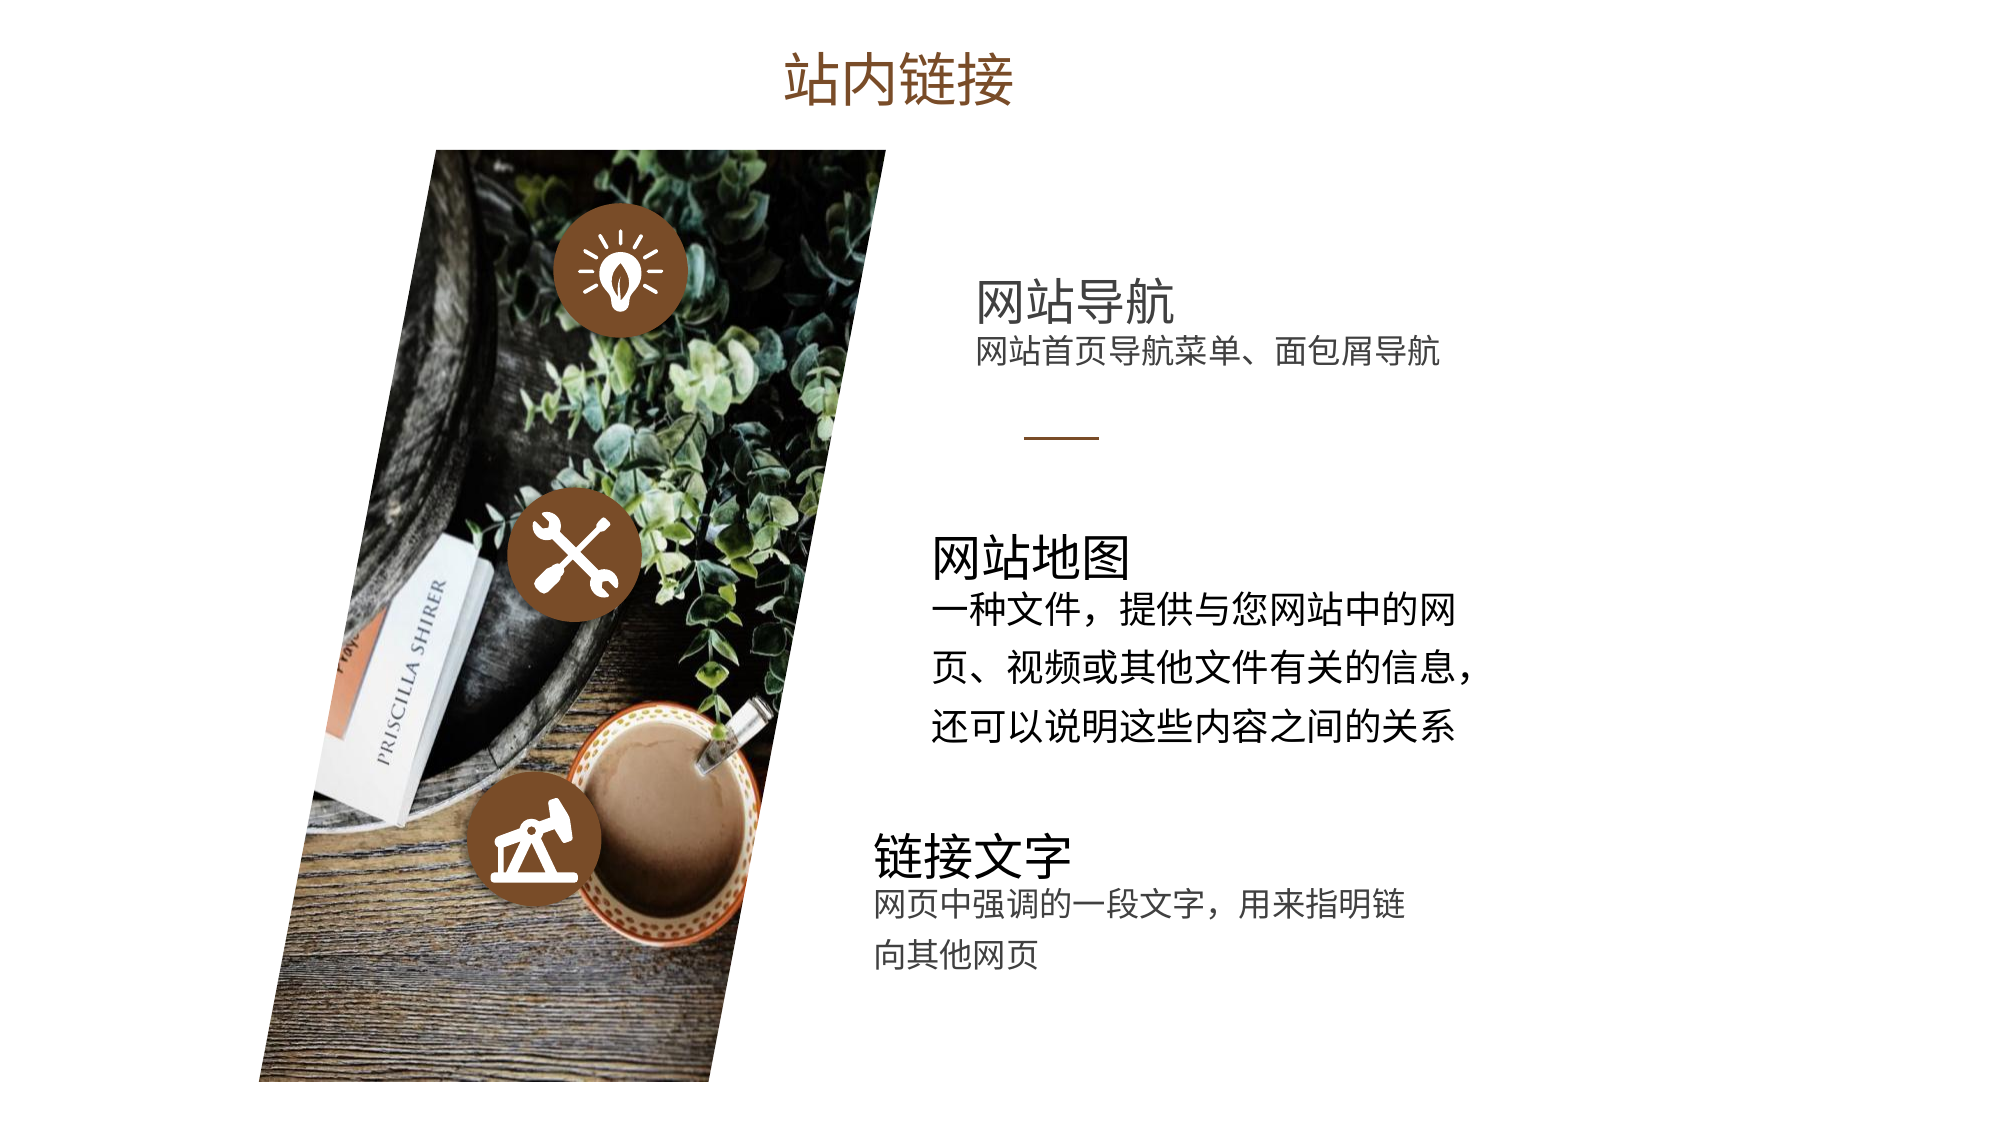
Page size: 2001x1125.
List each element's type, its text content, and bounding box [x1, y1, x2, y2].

text_box 网页中强调的一段文字，用来指明链向其他网页 [886, 863, 1440, 982]
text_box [258, 149, 886, 1082]
text_box 网站导航 [960, 250, 1238, 338]
text_box 一种文件，提供与您网站中的网页、视频或其他文件有关的信息，还可以说明这些内容之间的关系 [917, 564, 1498, 755]
text_box 站内链接 [767, 35, 1190, 121]
text_box 网站地图 [917, 504, 1194, 607]
text_box 链接文字 [886, 803, 1136, 905]
text_box 网站首页导航菜单、面包屑导航 [960, 310, 1542, 378]
